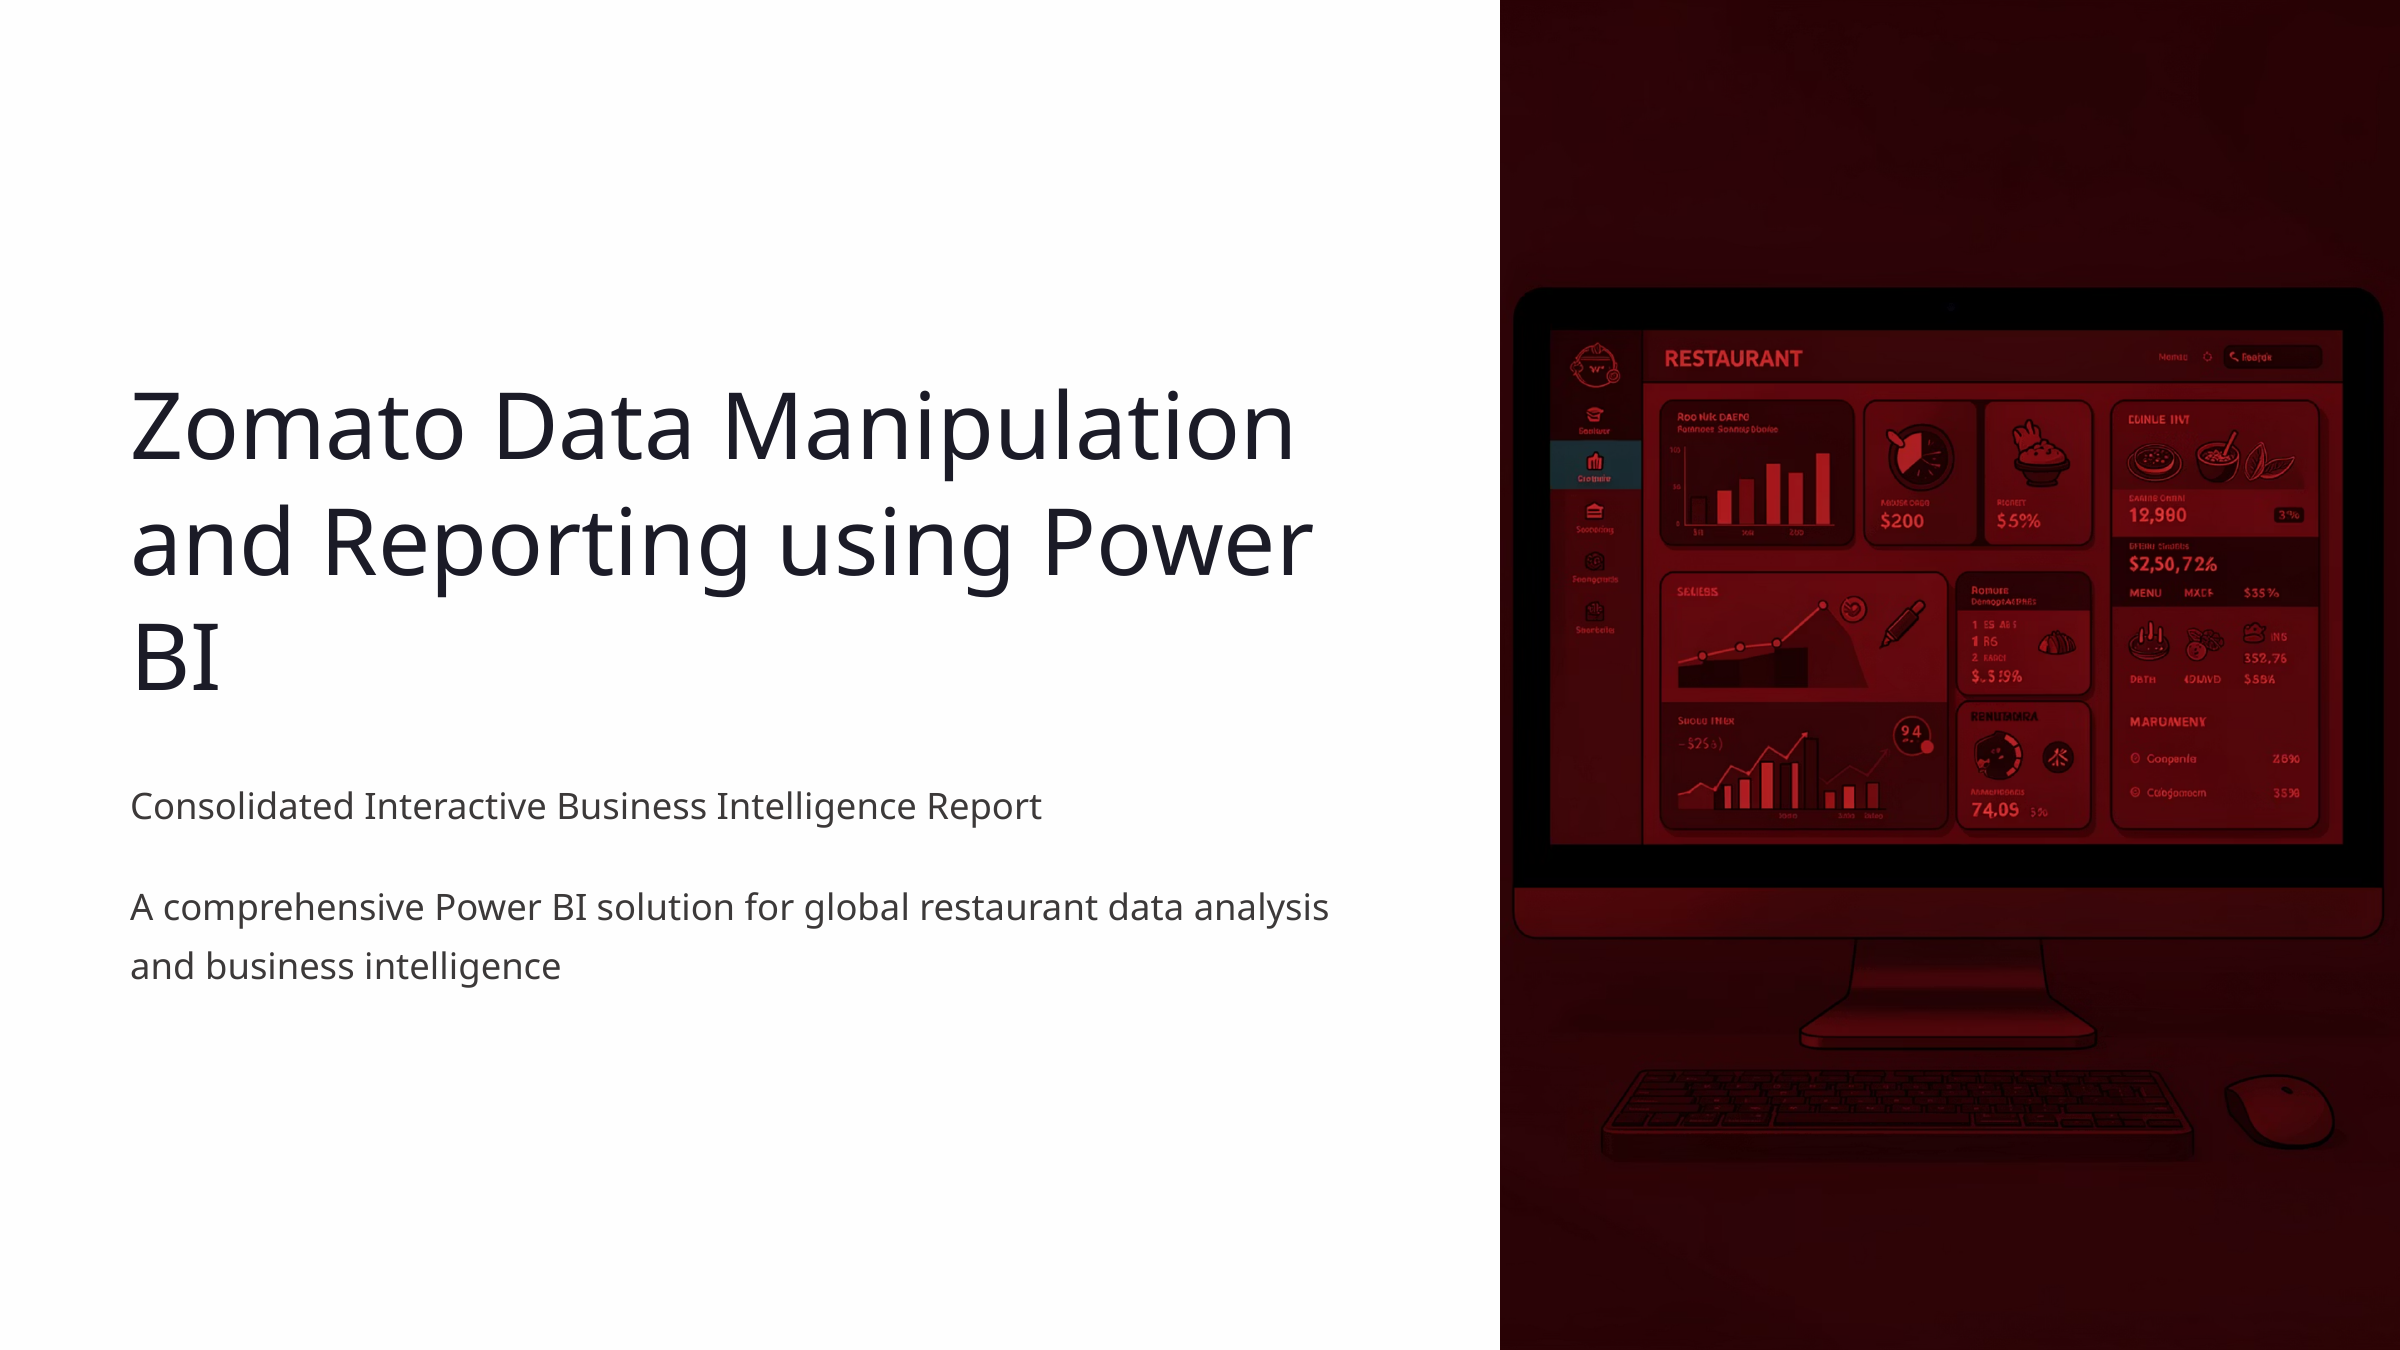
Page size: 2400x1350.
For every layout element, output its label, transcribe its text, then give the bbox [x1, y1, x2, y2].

text_box Zomato Data Manipulation and Reporting using Power BI [130, 362, 1370, 712]
picture [1499, 0, 2400, 1350]
text_box A comprehensive Power BI solution for global restaurant data analysis and business intelligence [130, 868, 1370, 988]
text_box Consolidated Interactive Business Intelligence Report [130, 767, 1370, 827]
